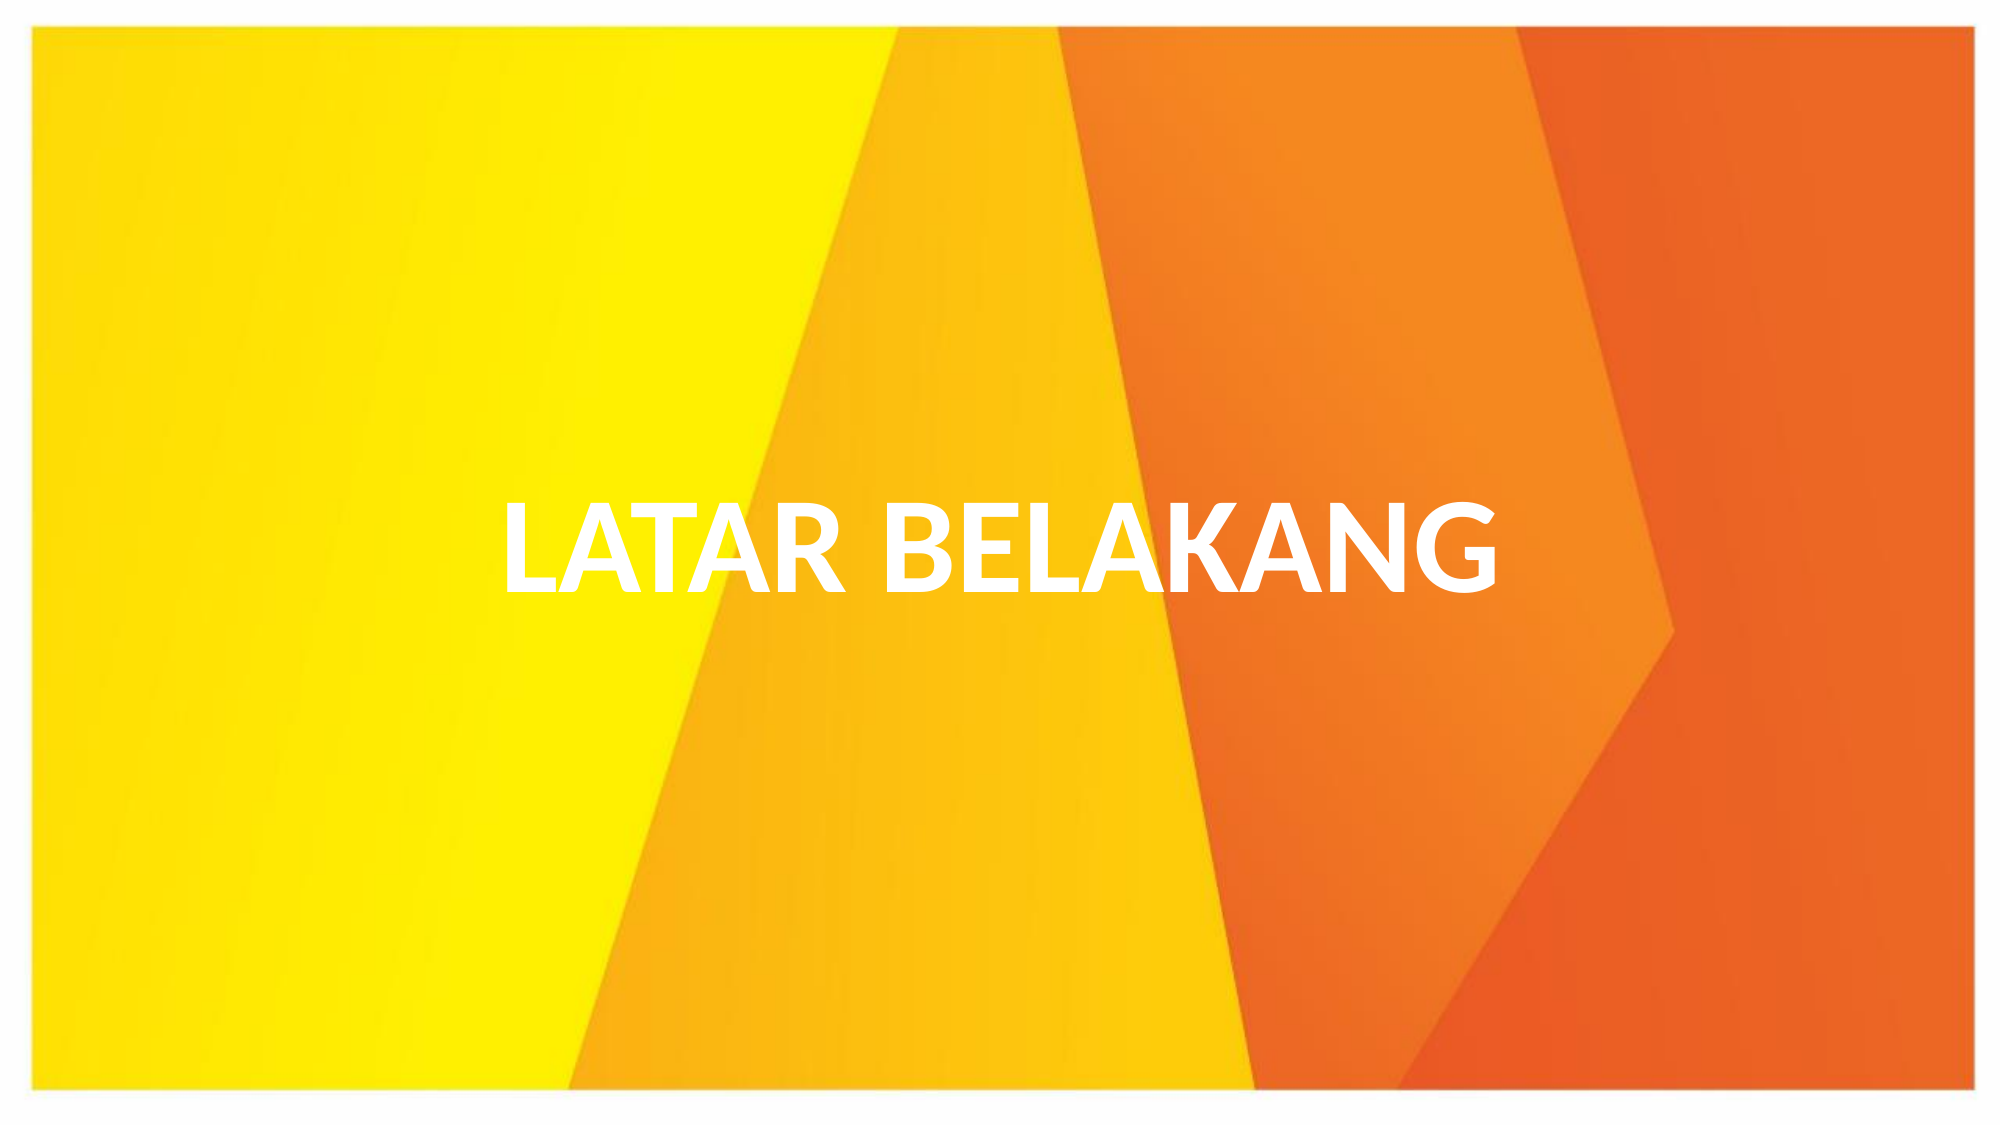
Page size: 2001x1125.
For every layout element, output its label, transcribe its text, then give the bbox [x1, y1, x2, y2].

title LATAR BELAKANG [250, 343, 1751, 630]
picture [0, 0, 2001, 1125]
